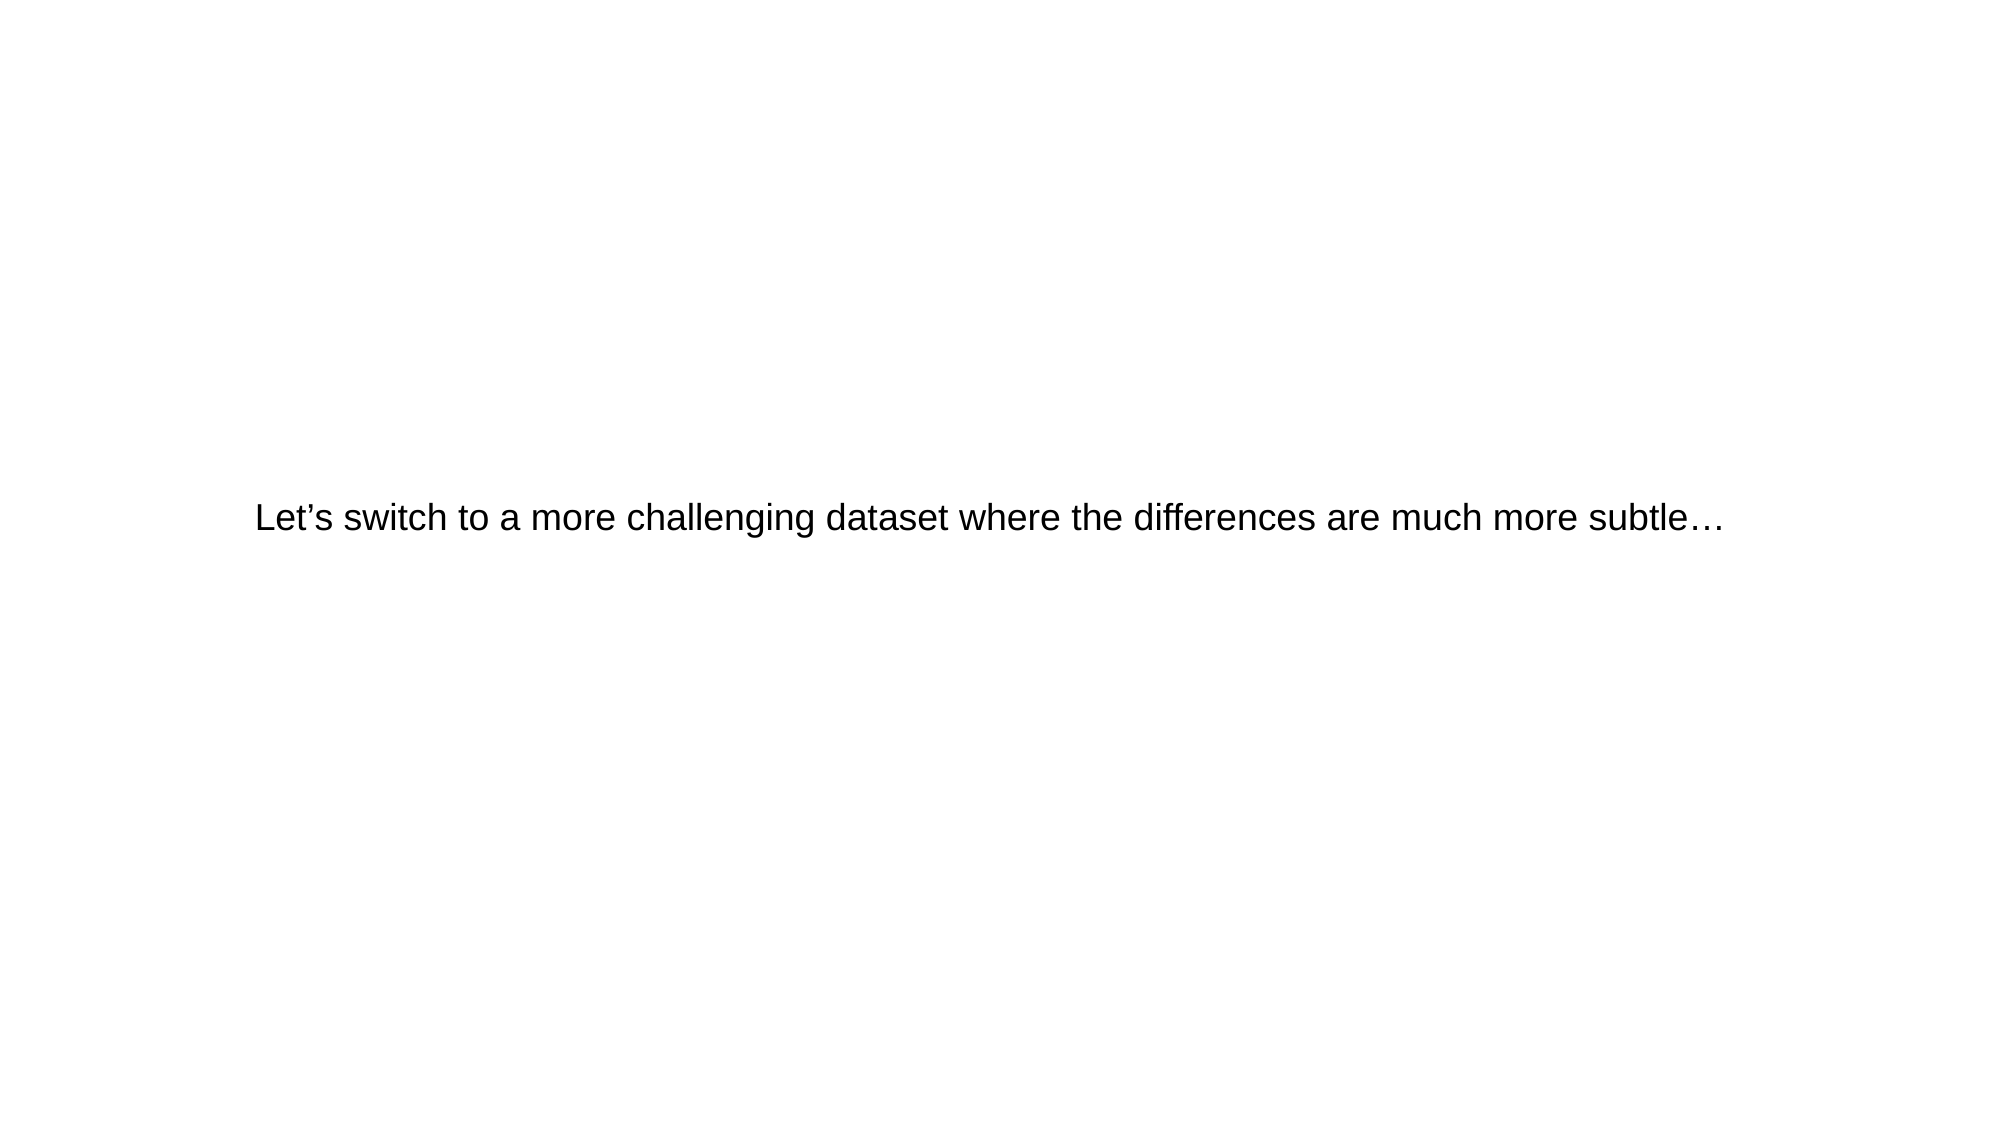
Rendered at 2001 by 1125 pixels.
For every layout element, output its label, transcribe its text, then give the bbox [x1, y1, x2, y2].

text_box Let’s switch to a more challenging dataset where the differences are much more subtle… [240, 485, 1742, 545]
